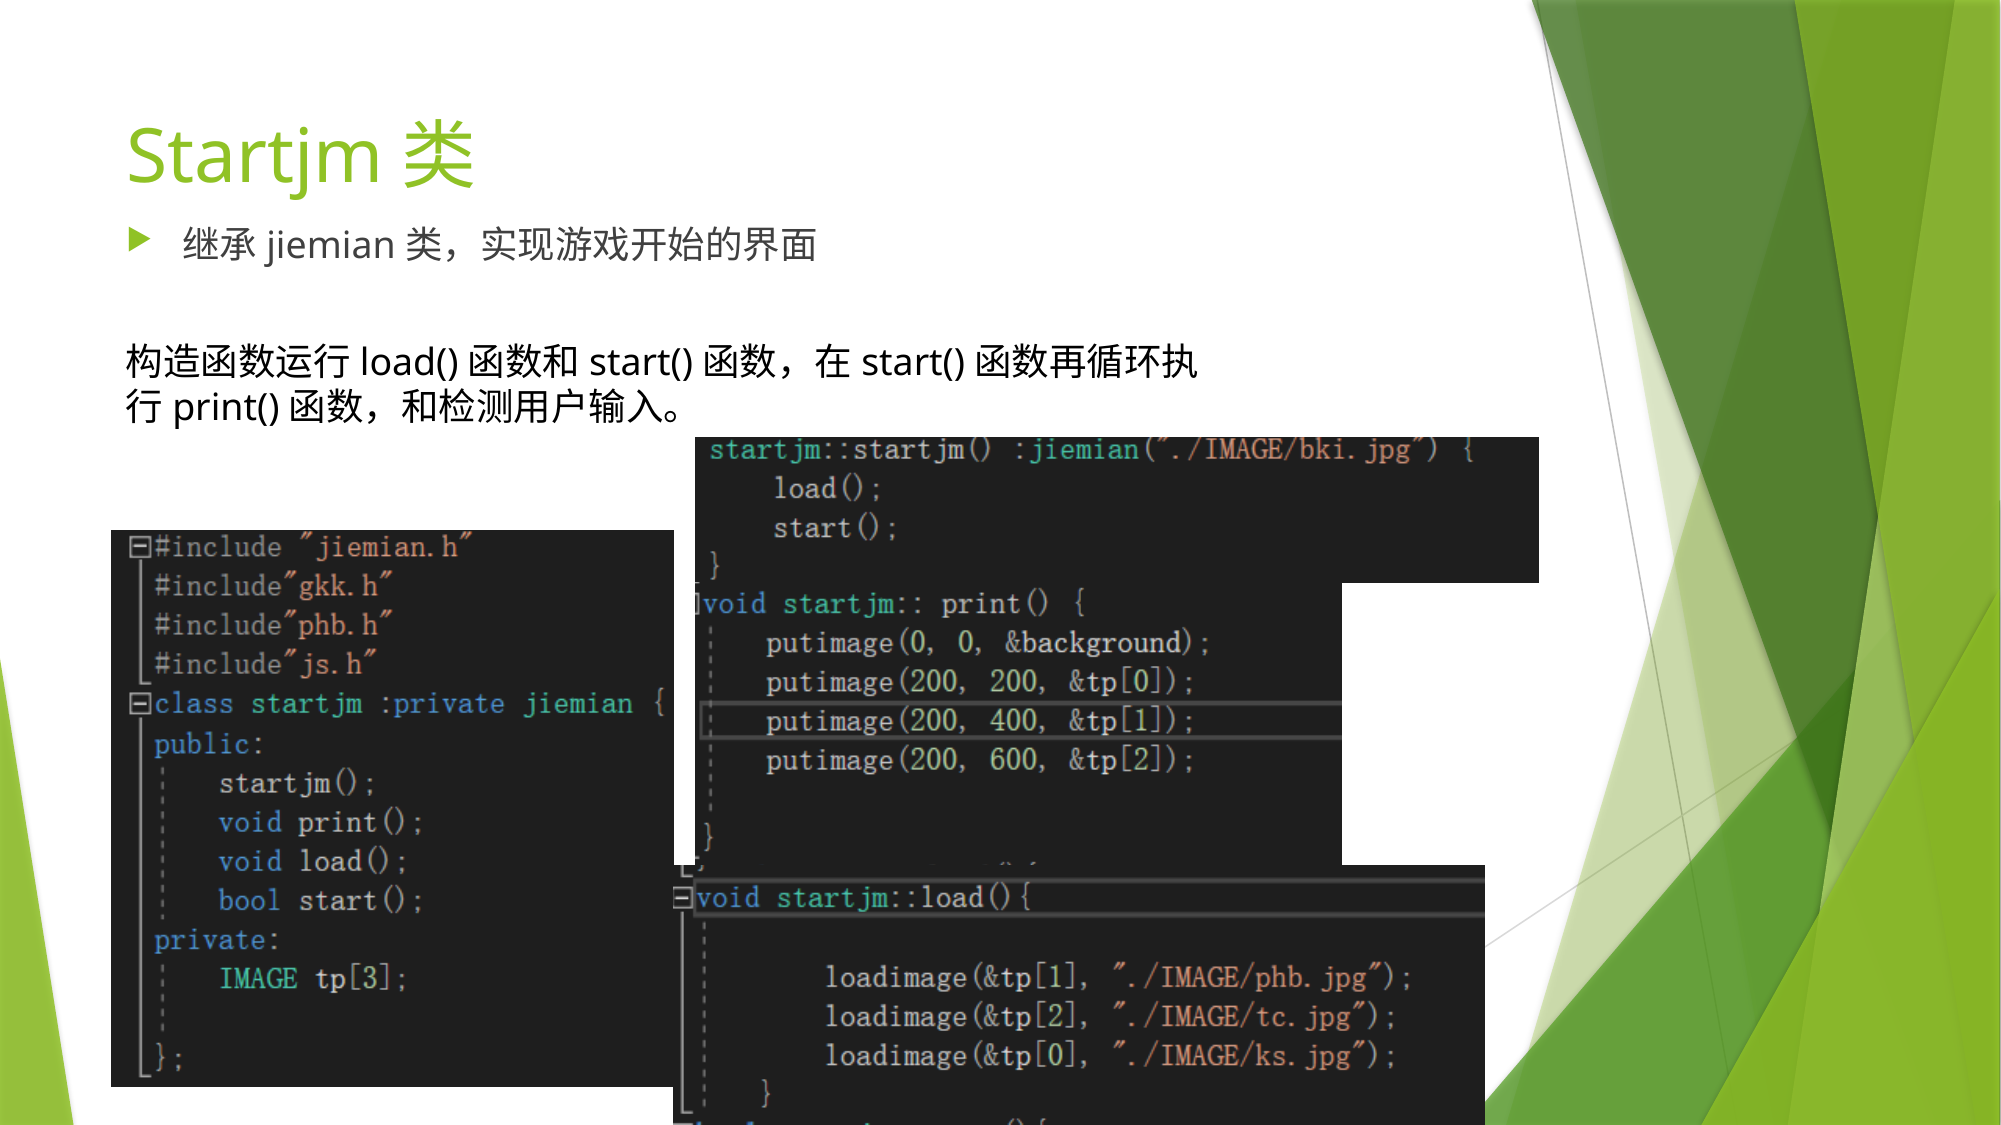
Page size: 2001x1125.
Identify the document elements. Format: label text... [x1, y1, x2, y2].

list 继承jiemian类，实现游戏开始的界面 [111, 213, 1522, 364]
text_box 构造函数运行load()函数和start()函数，在start()函数再循环执行print()函数，和检测用户输入。 [111, 330, 1221, 436]
picture [110, 436, 1540, 1125]
title Startjm类 [111, 99, 1522, 213]
